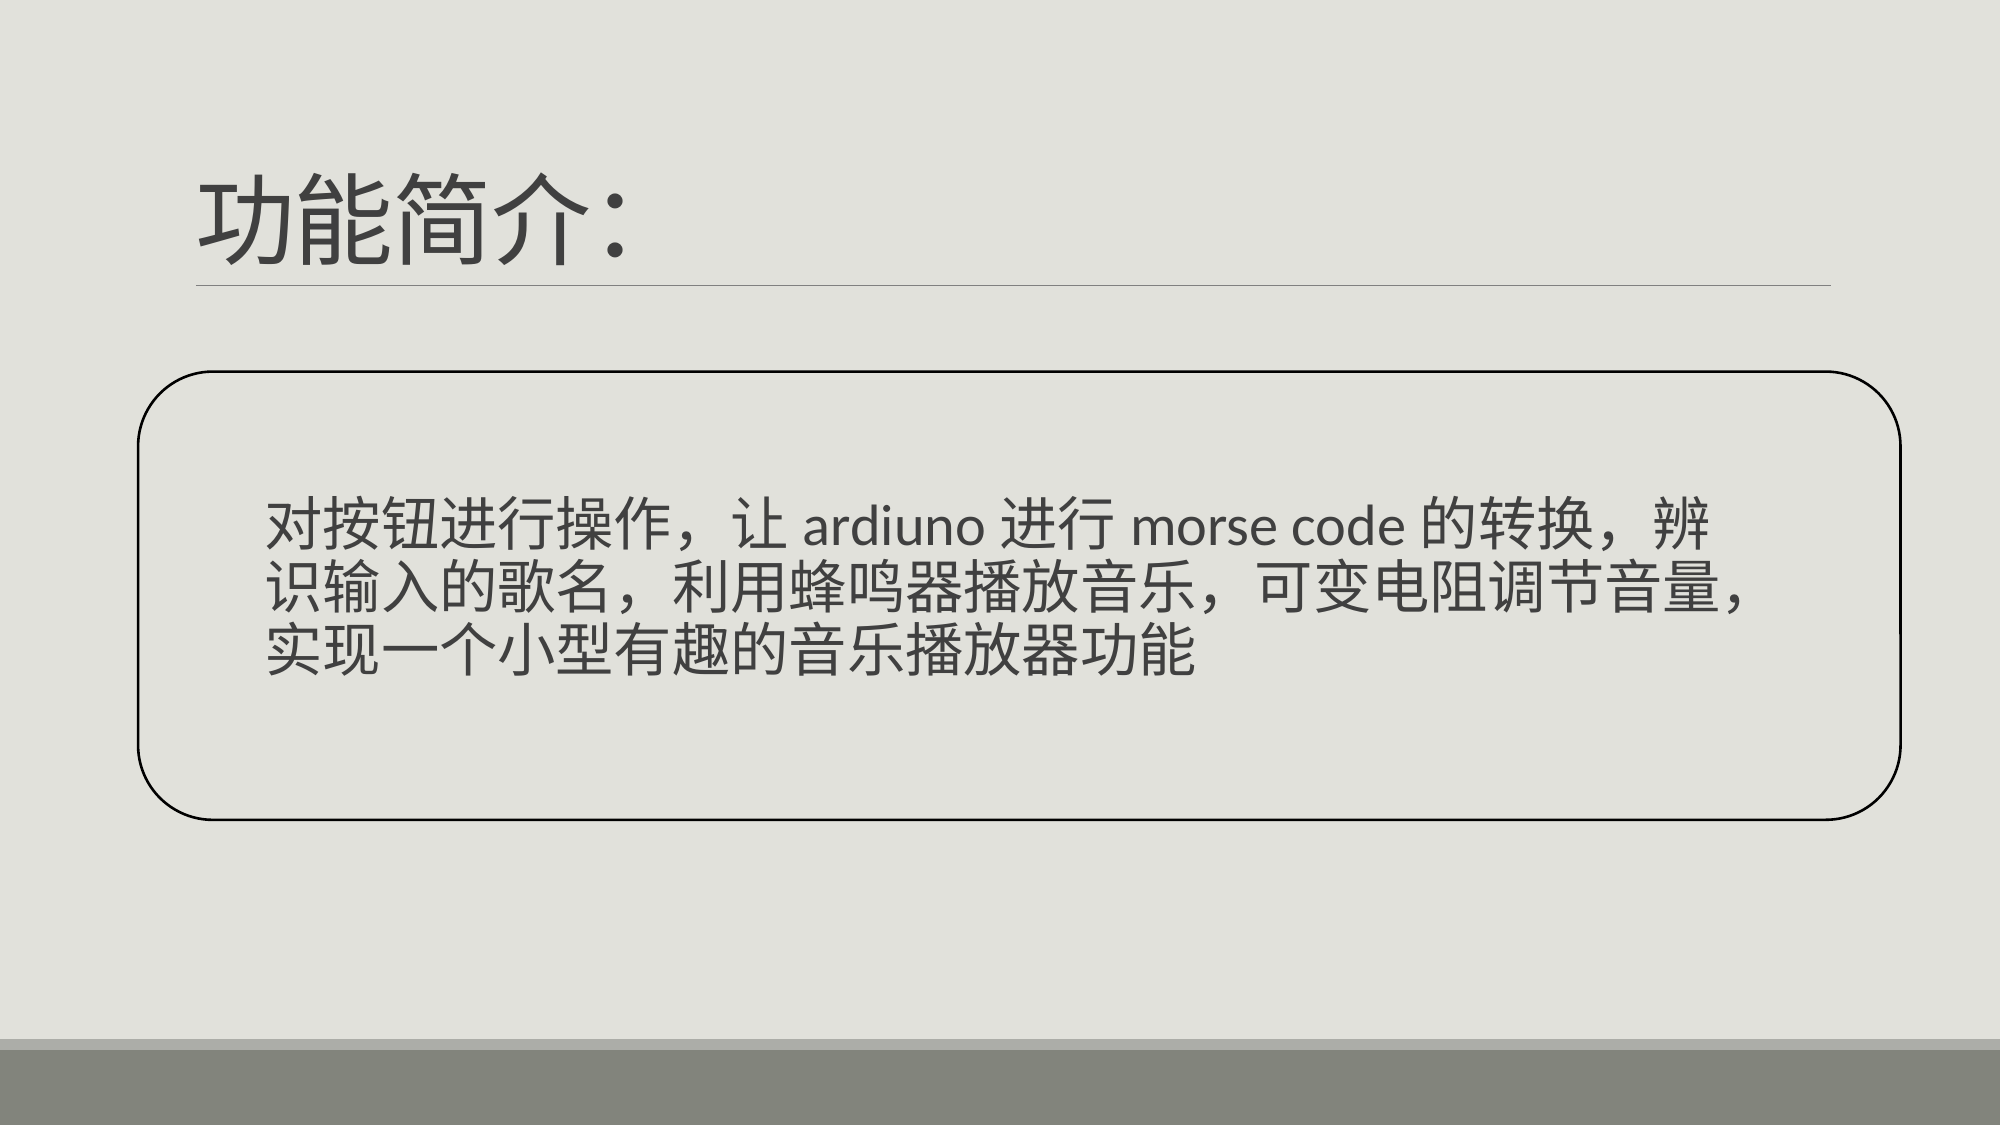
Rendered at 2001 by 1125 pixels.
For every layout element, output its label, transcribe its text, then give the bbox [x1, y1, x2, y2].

title 功能简介： [180, 47, 1830, 285]
text_box [136, 370, 1902, 822]
